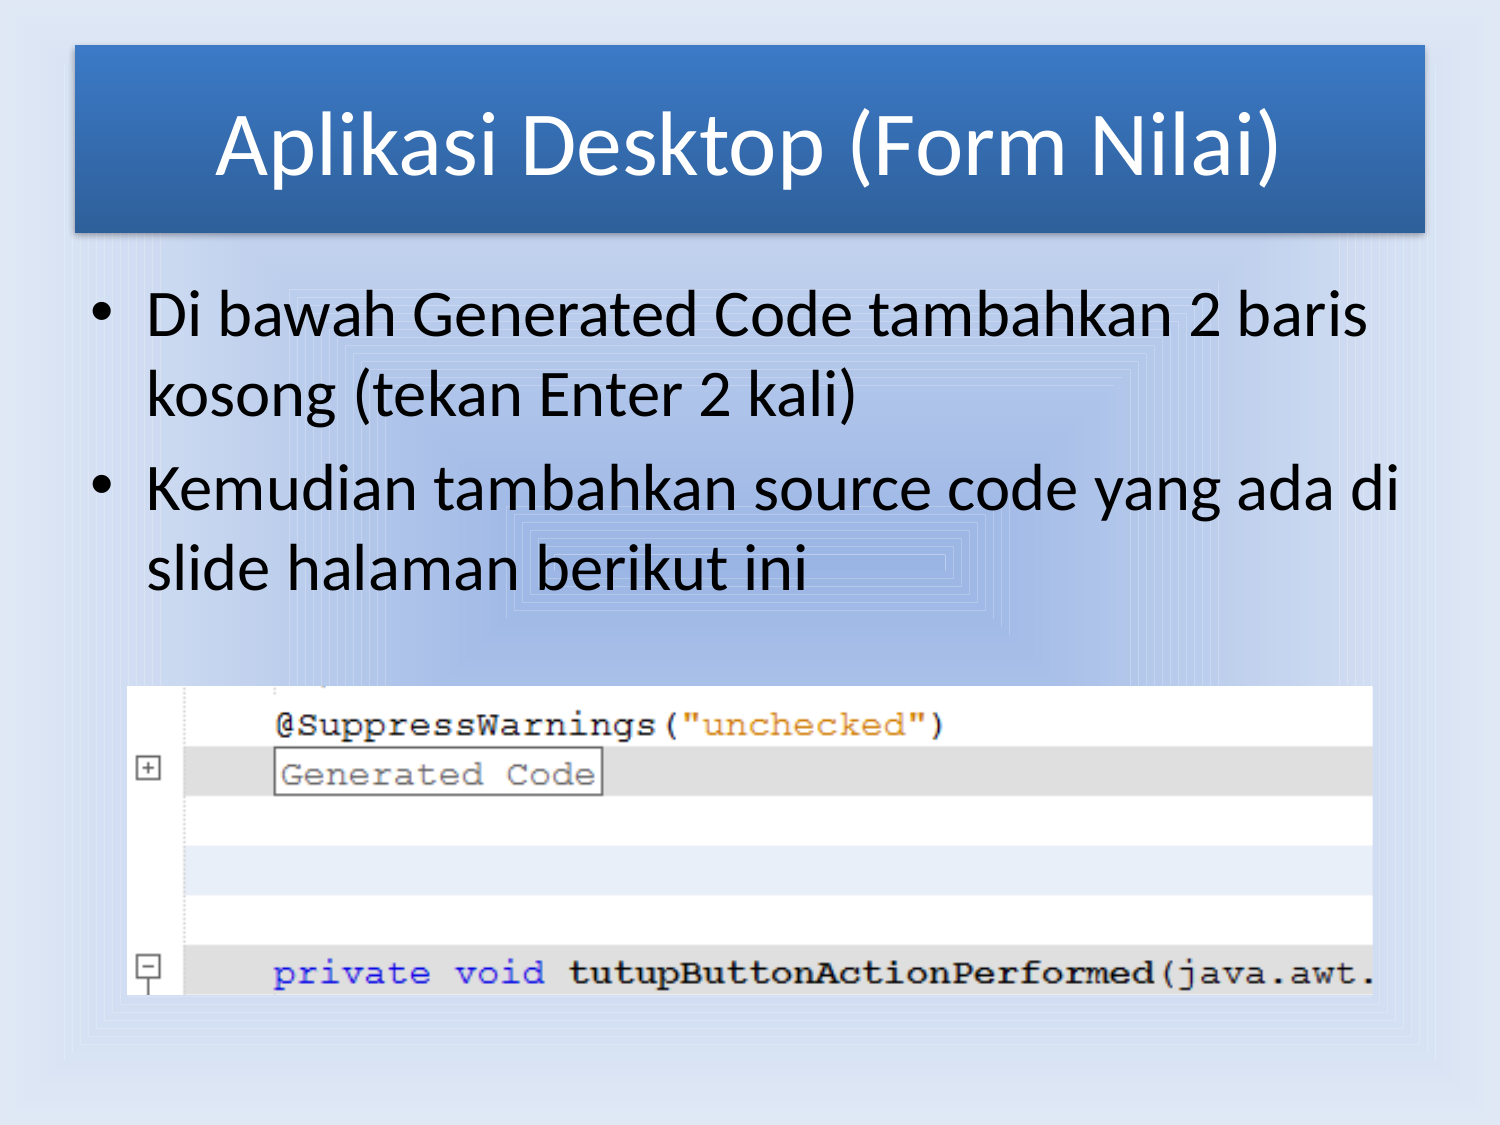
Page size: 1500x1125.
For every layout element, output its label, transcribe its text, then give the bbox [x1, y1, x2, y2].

list Di bawah Generated Code tambahkan 2 baris kosong (tekan Enter 2 kali) Kemudian tambahkan source code yang ada di slide halaman berikut ini [75, 262, 1425, 657]
picture [126, 686, 1373, 995]
title Aplikasi Desktop (Form Nilai) [75, 45, 1425, 233]
